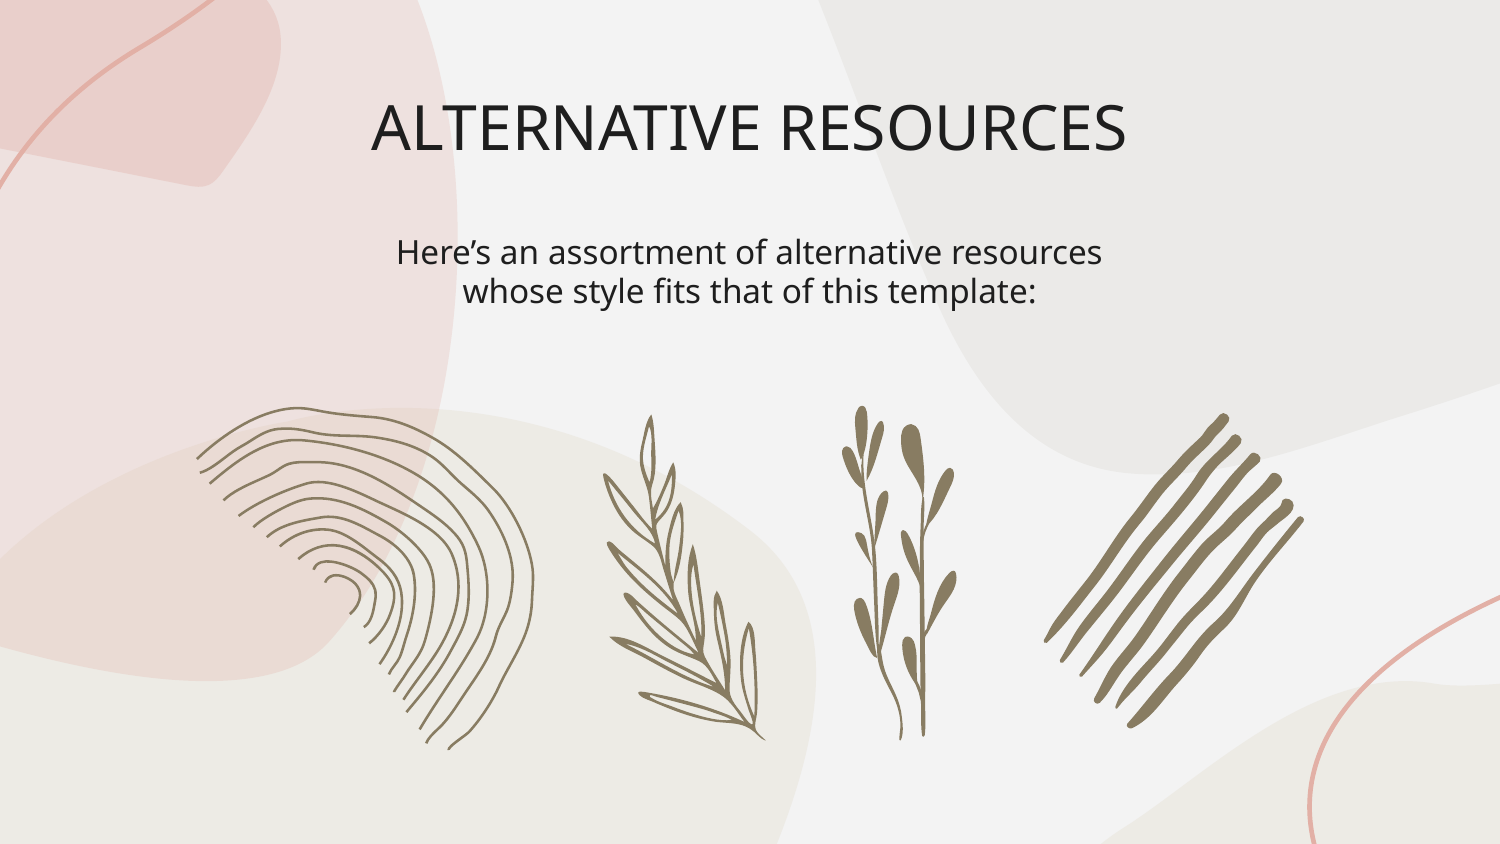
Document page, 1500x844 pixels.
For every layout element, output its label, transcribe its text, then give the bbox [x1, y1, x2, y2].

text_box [841, 405, 958, 741]
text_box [1034, 405, 1311, 738]
text_box [611, 414, 766, 741]
title ALTERNATIVE RESOURCES [118, 71, 1382, 180]
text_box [189, 322, 606, 753]
list Here’s an assortment of alternative resources whose style fits that of this template: [351, 215, 1149, 342]
